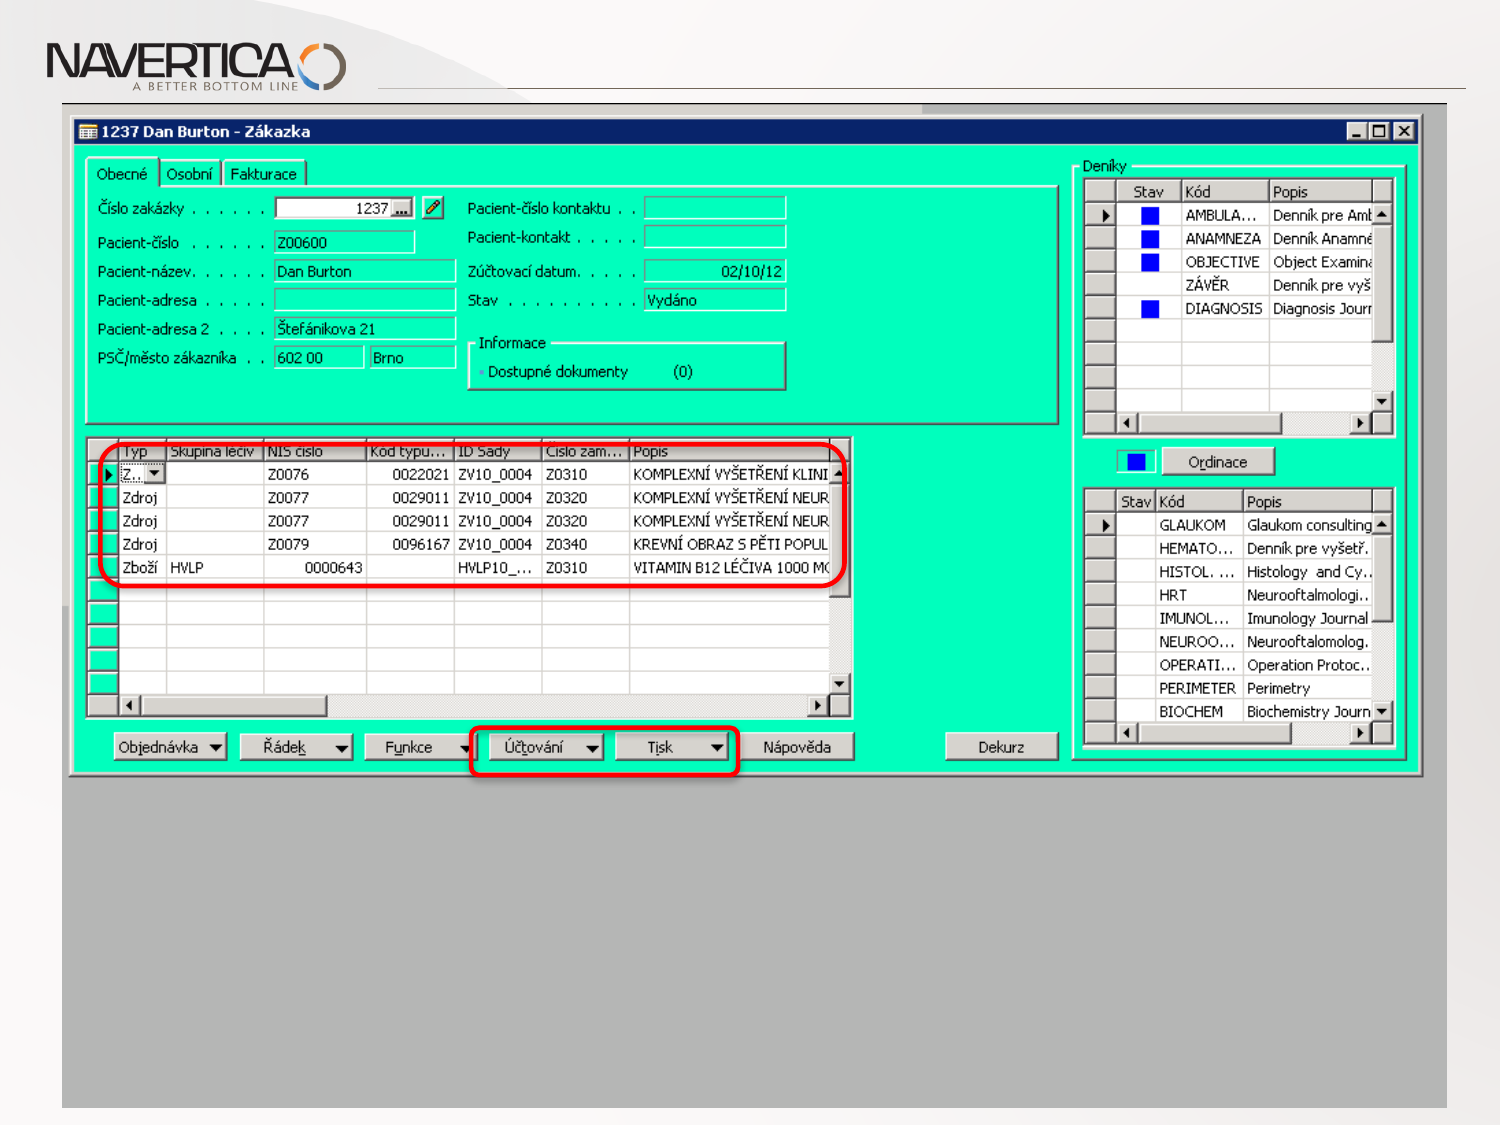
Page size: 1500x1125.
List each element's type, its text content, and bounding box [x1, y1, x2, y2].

picture [0, 0, 1500, 1125]
slide_number 64 [1110, 1065, 1461, 1125]
